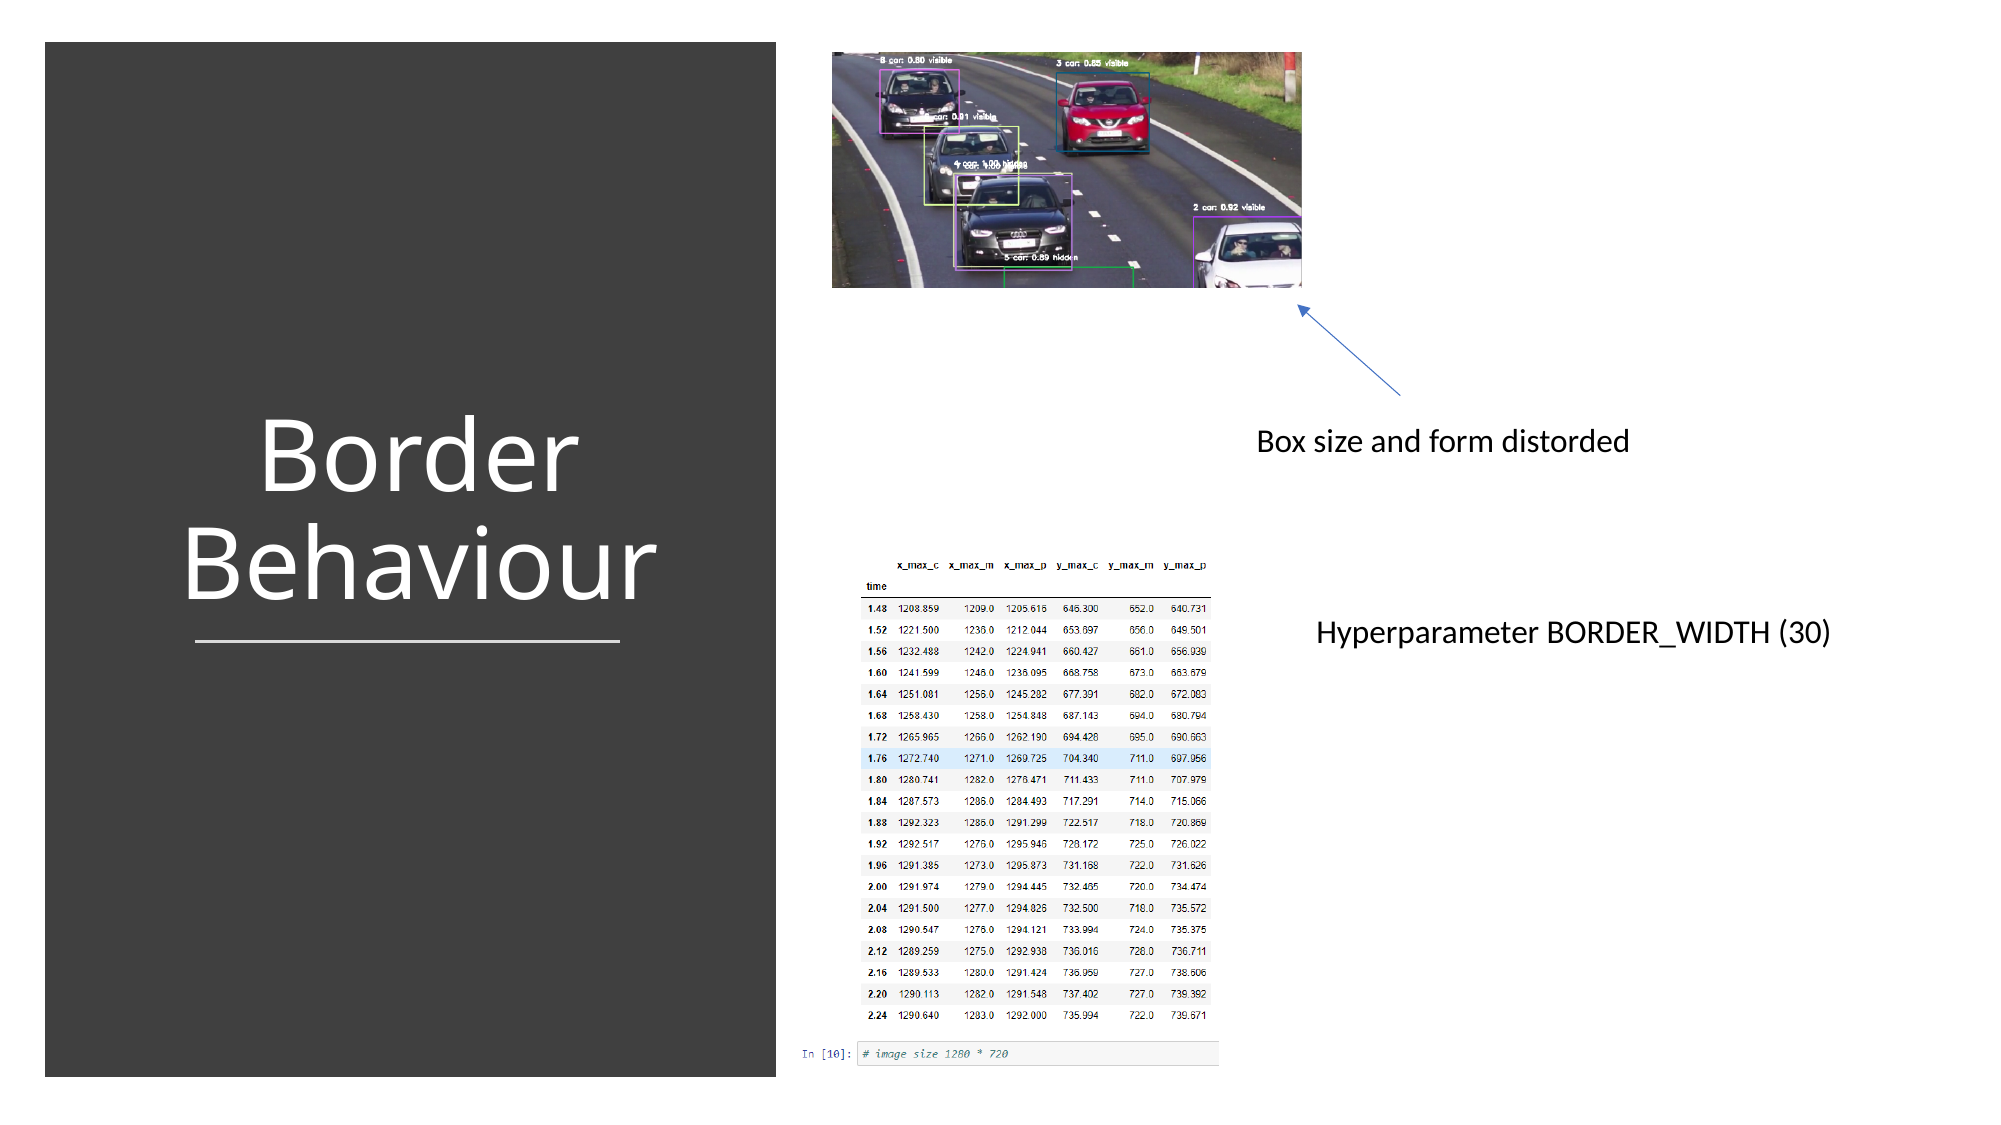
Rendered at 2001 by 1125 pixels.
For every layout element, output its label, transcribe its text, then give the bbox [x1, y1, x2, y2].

picture [832, 52, 1302, 288]
text_box Box size and form distorded [1241, 411, 1646, 467]
text_box Border Behaviour [82, 149, 756, 629]
picture [800, 559, 1219, 1067]
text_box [1297, 304, 1401, 396]
text_box Hyperparameter BORDER_WIDTH (30) [1301, 603, 1848, 658]
text_box [54, 52, 767, 1067]
